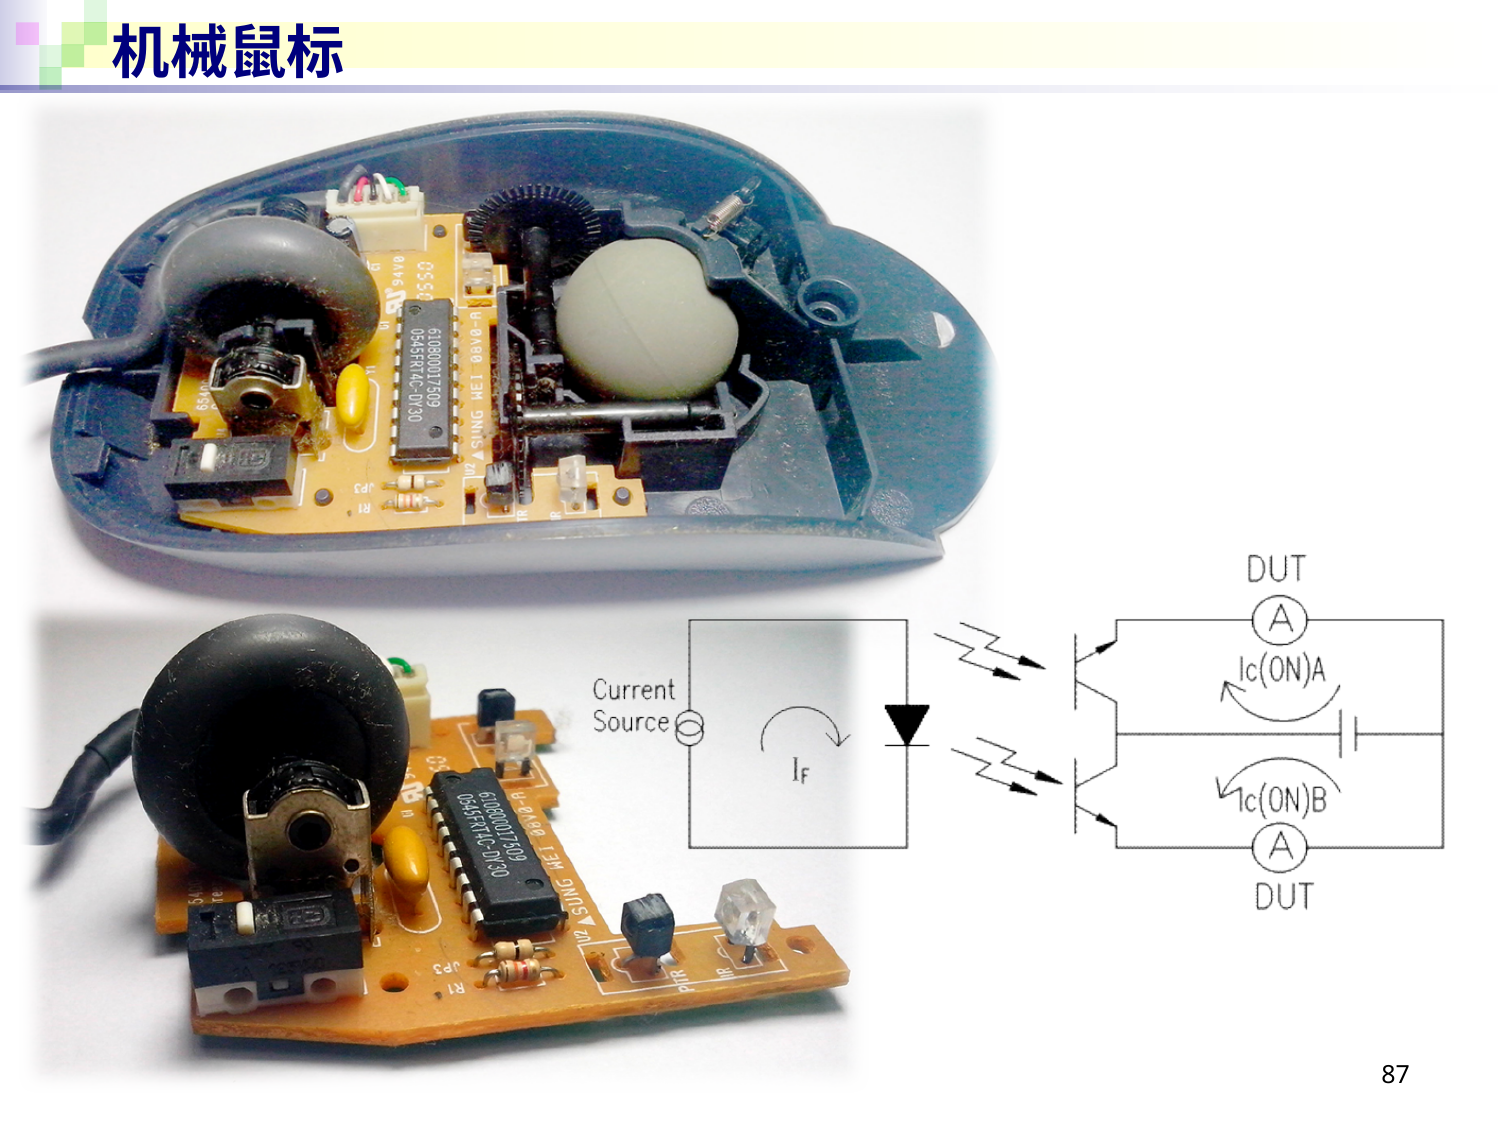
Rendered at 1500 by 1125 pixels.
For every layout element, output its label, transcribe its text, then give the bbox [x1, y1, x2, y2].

slide_number 87 [1074, 1024, 1426, 1101]
title 机械鼠标 [96, 6, 1448, 94]
picture [17, 89, 1459, 1095]
